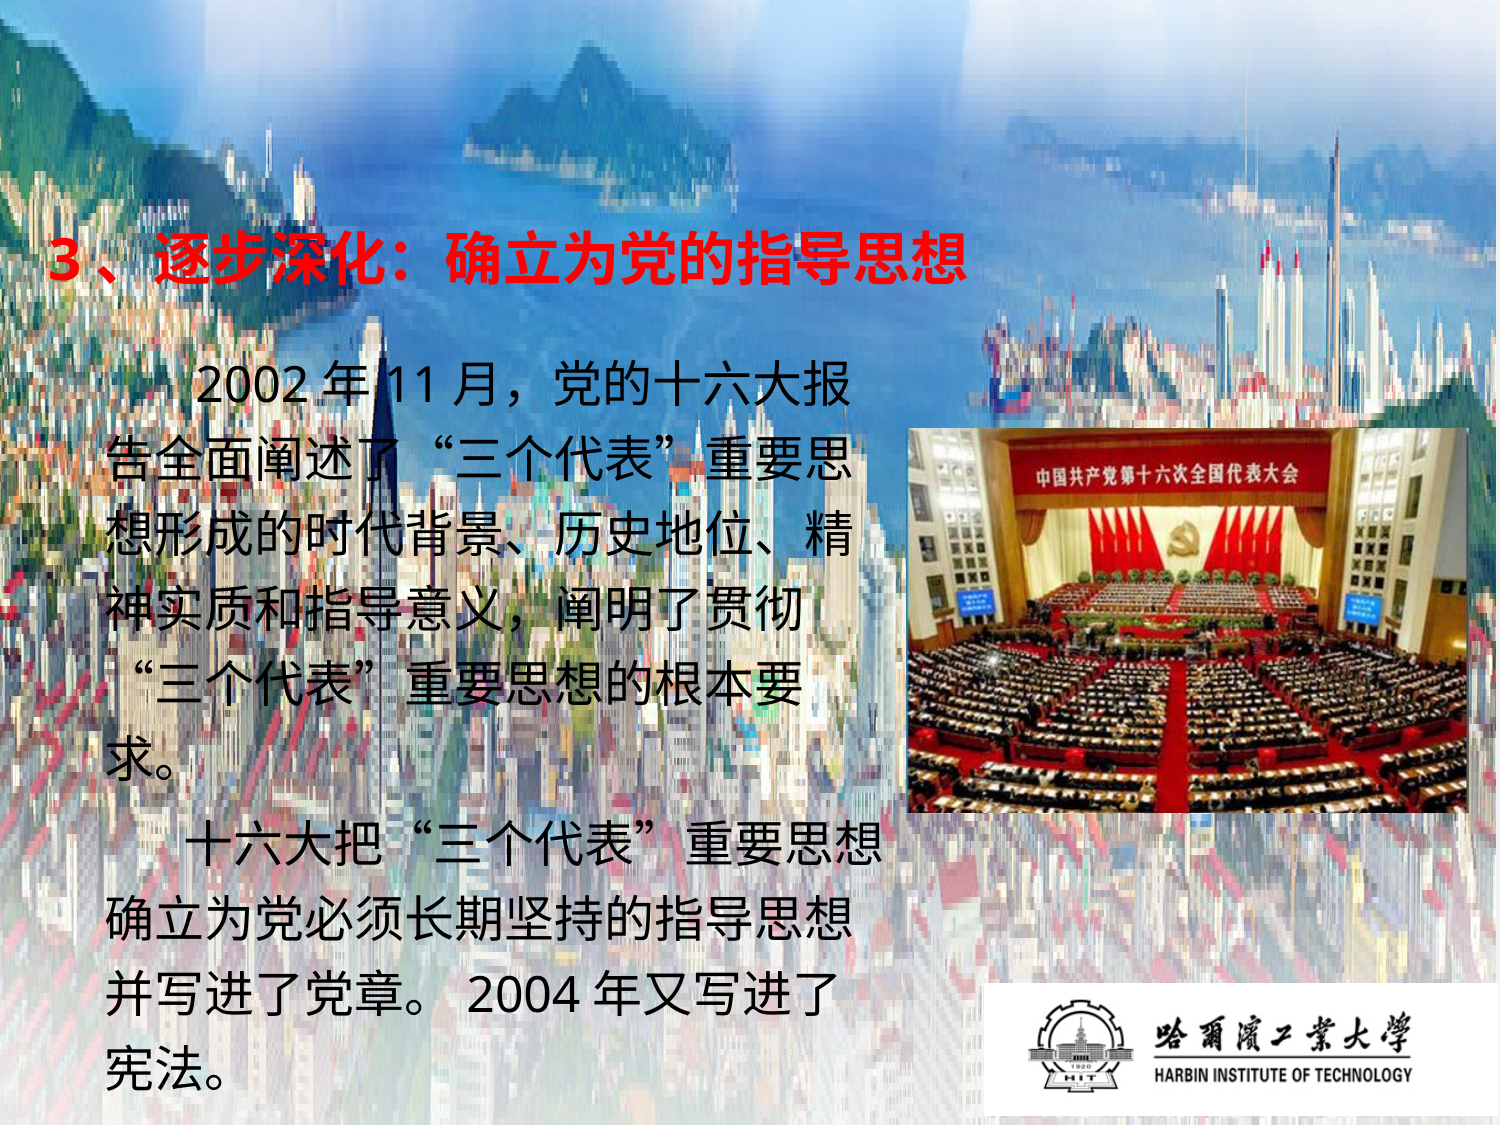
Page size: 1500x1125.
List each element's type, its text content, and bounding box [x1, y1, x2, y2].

list 2002年11月，党的十六大报告全面阐述了“三个代表”重要思想形成的时代背景、历史地位、精神实质和指导意义，阐明了贯彻“三个代表”重要思想的根本要求。 十六大把“三个代表”重要思想确立为党必须长期坚持的指导思想并写进了党章。2004年又写进了宪法。 [33, 329, 907, 1074]
picture [0, 0, 1500, 1125]
title 3、逐步深化：确立为党的指导思想 [33, 195, 1384, 300]
